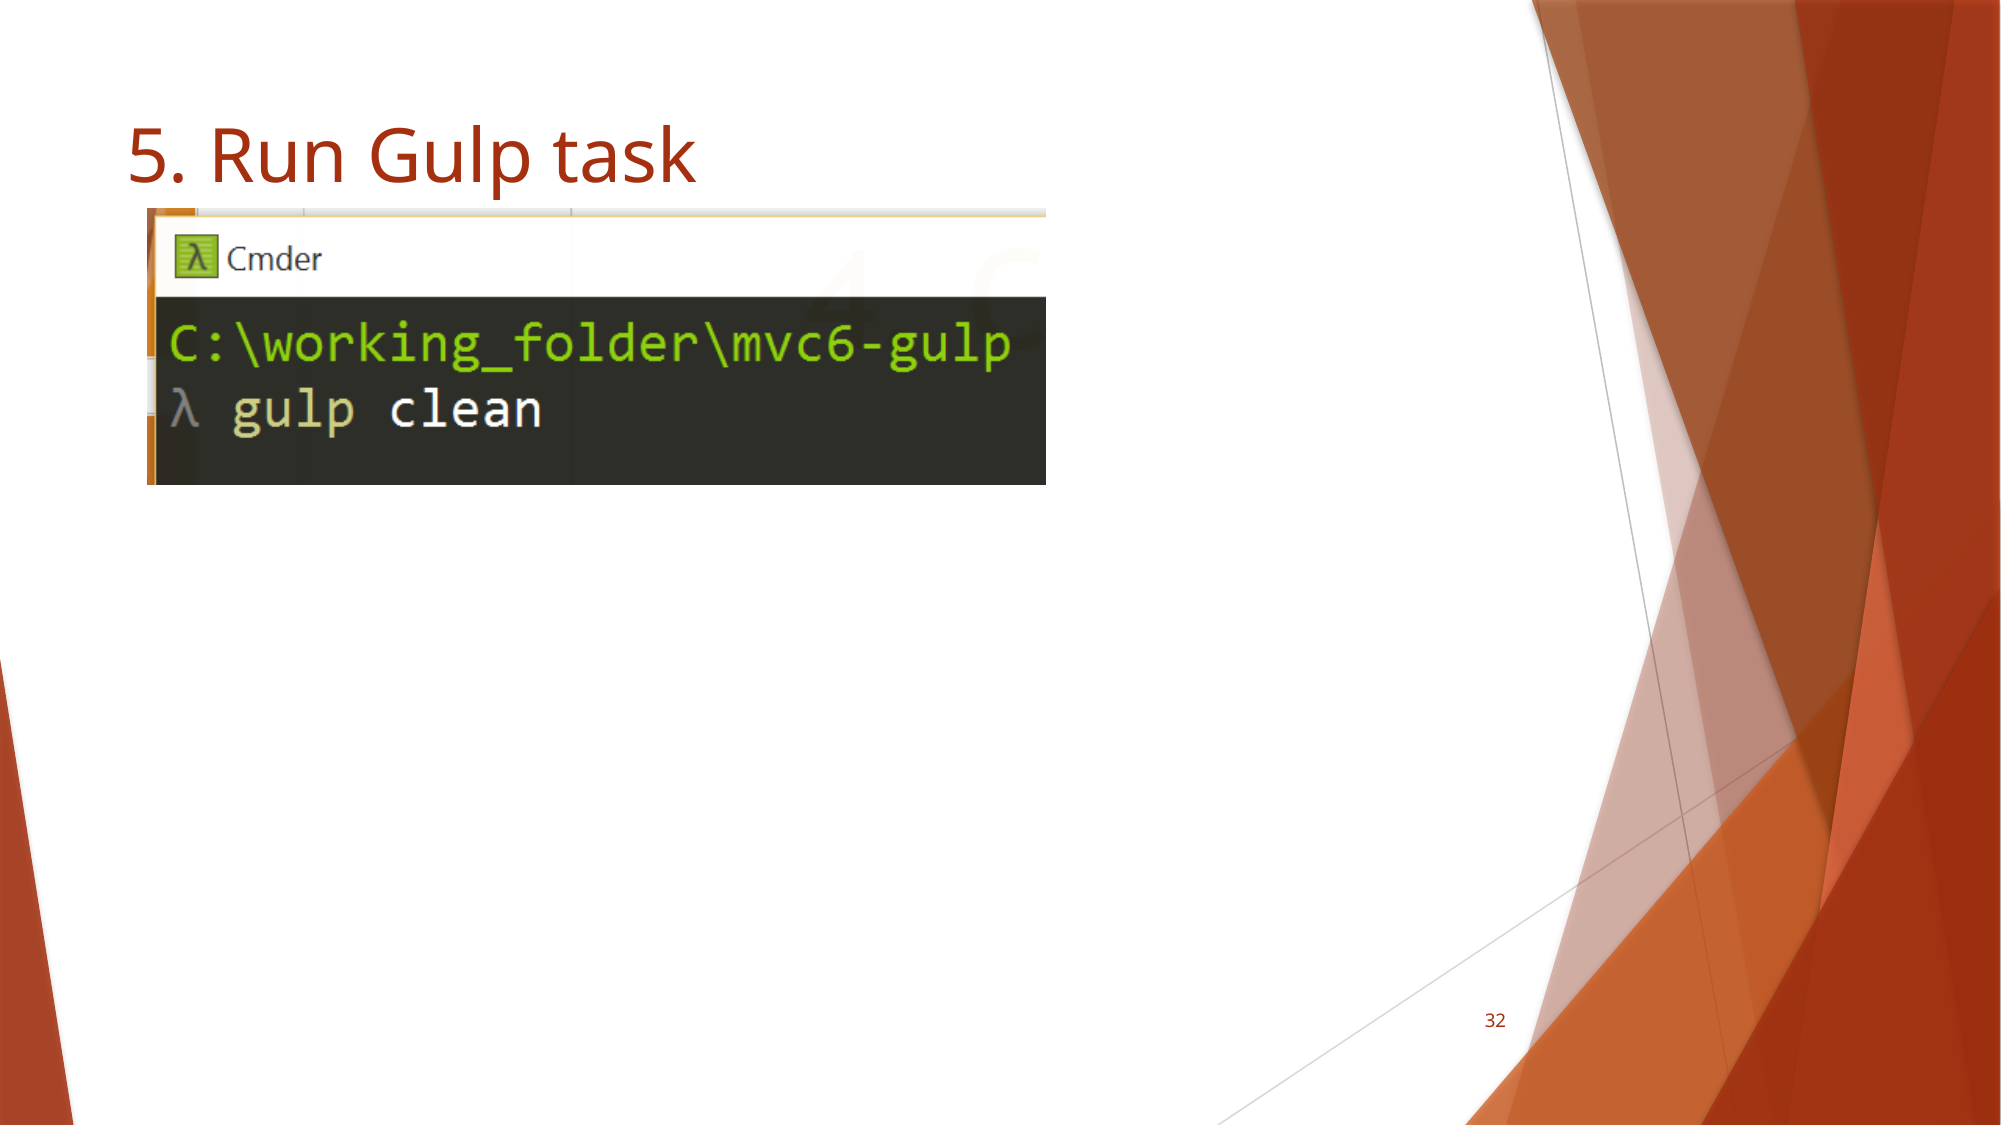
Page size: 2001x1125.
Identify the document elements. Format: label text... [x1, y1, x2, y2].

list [146, 207, 1047, 486]
slide_number 32 [1409, 991, 1522, 1051]
title 5. Run Gulp task [111, 99, 1522, 317]
